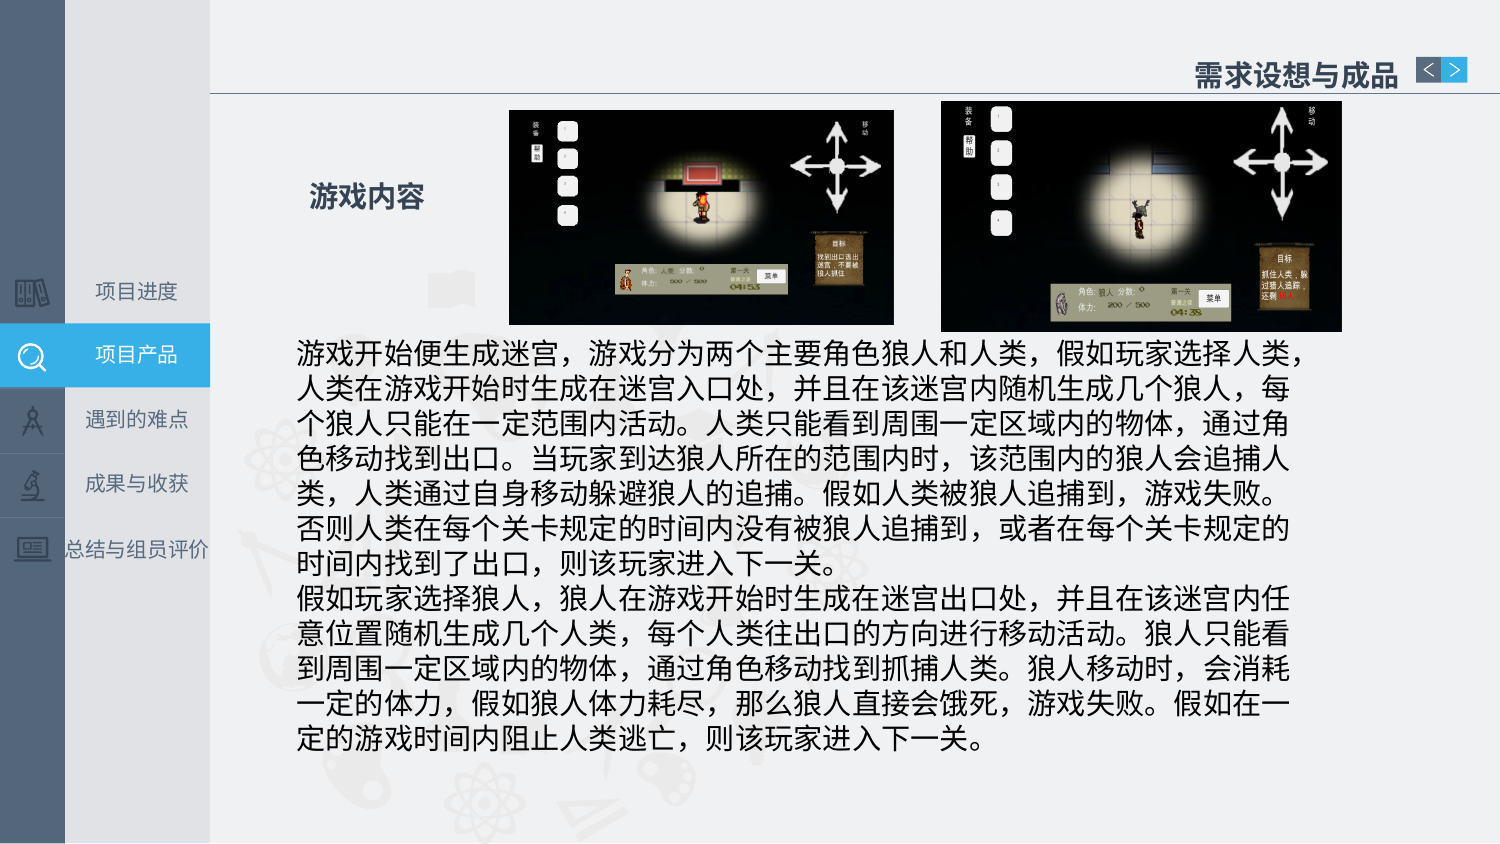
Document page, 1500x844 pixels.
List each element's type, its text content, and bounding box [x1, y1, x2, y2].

text_box [0, 321, 212, 390]
text_box [22, 405, 44, 437]
text_box 游戏开始便生成迷宫，游戏分为两个主要角色狼人和人类，假如玩家选择人类，人类在游戏开始时生成在迷宫入口处，并且在该迷宫内随机生成几个狼人，每个狼人只能在一定范围内活动。人类只能看到周围一定区域内的物体，通过角色移动找到出口。当玩家到达狼人所在的范围内时，该范围内的狼人会追捕人类，人类通过自身移动躲避狼人的追捕。假如人类被狼人追捕到，游戏失败。否则人类在每个关卡规定的时间内没有被狼人追捕到，或者在每个关卡规定的时间内找到了出口，则该玩家进入下一关。 假如玩家选择狼人，狼人在游戏开始时生成在迷宫出口处，并且在该迷宫内任意位置随机生成几个人类，每个人类往出口的方向进行移动活动。狼人只能看到周围一定区域内的物体，通过角色移动找到抓捕人类。狼人移动时，会消耗一定的体力，假如狼人体力耗尽，那么狼人直接会饿死，游戏失败。假如在一定的游戏时间内阻止人类逃亡，则该玩家进入下一关。 [874, 328, 1334, 763]
text_box 需求设想与成品 [962, 40, 1400, 93]
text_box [237, 257, 869, 844]
text_box [15, 278, 50, 308]
text_box [17, 343, 47, 372]
picture [940, 101, 1343, 332]
text_box 项目进度 [80, 271, 194, 311]
text_box 遇到的难点 [70, 399, 204, 439]
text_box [1441, 56, 1468, 83]
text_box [1415, 56, 1440, 83]
picture [509, 110, 894, 325]
text_box 项目产品 [80, 334, 194, 374]
text_box [20, 470, 46, 502]
text_box 成果与收获 [70, 463, 204, 503]
text_box [13, 536, 49, 562]
text_box 总结与组员评价 [49, 529, 225, 569]
text_box 游戏内容 [294, 170, 487, 221]
